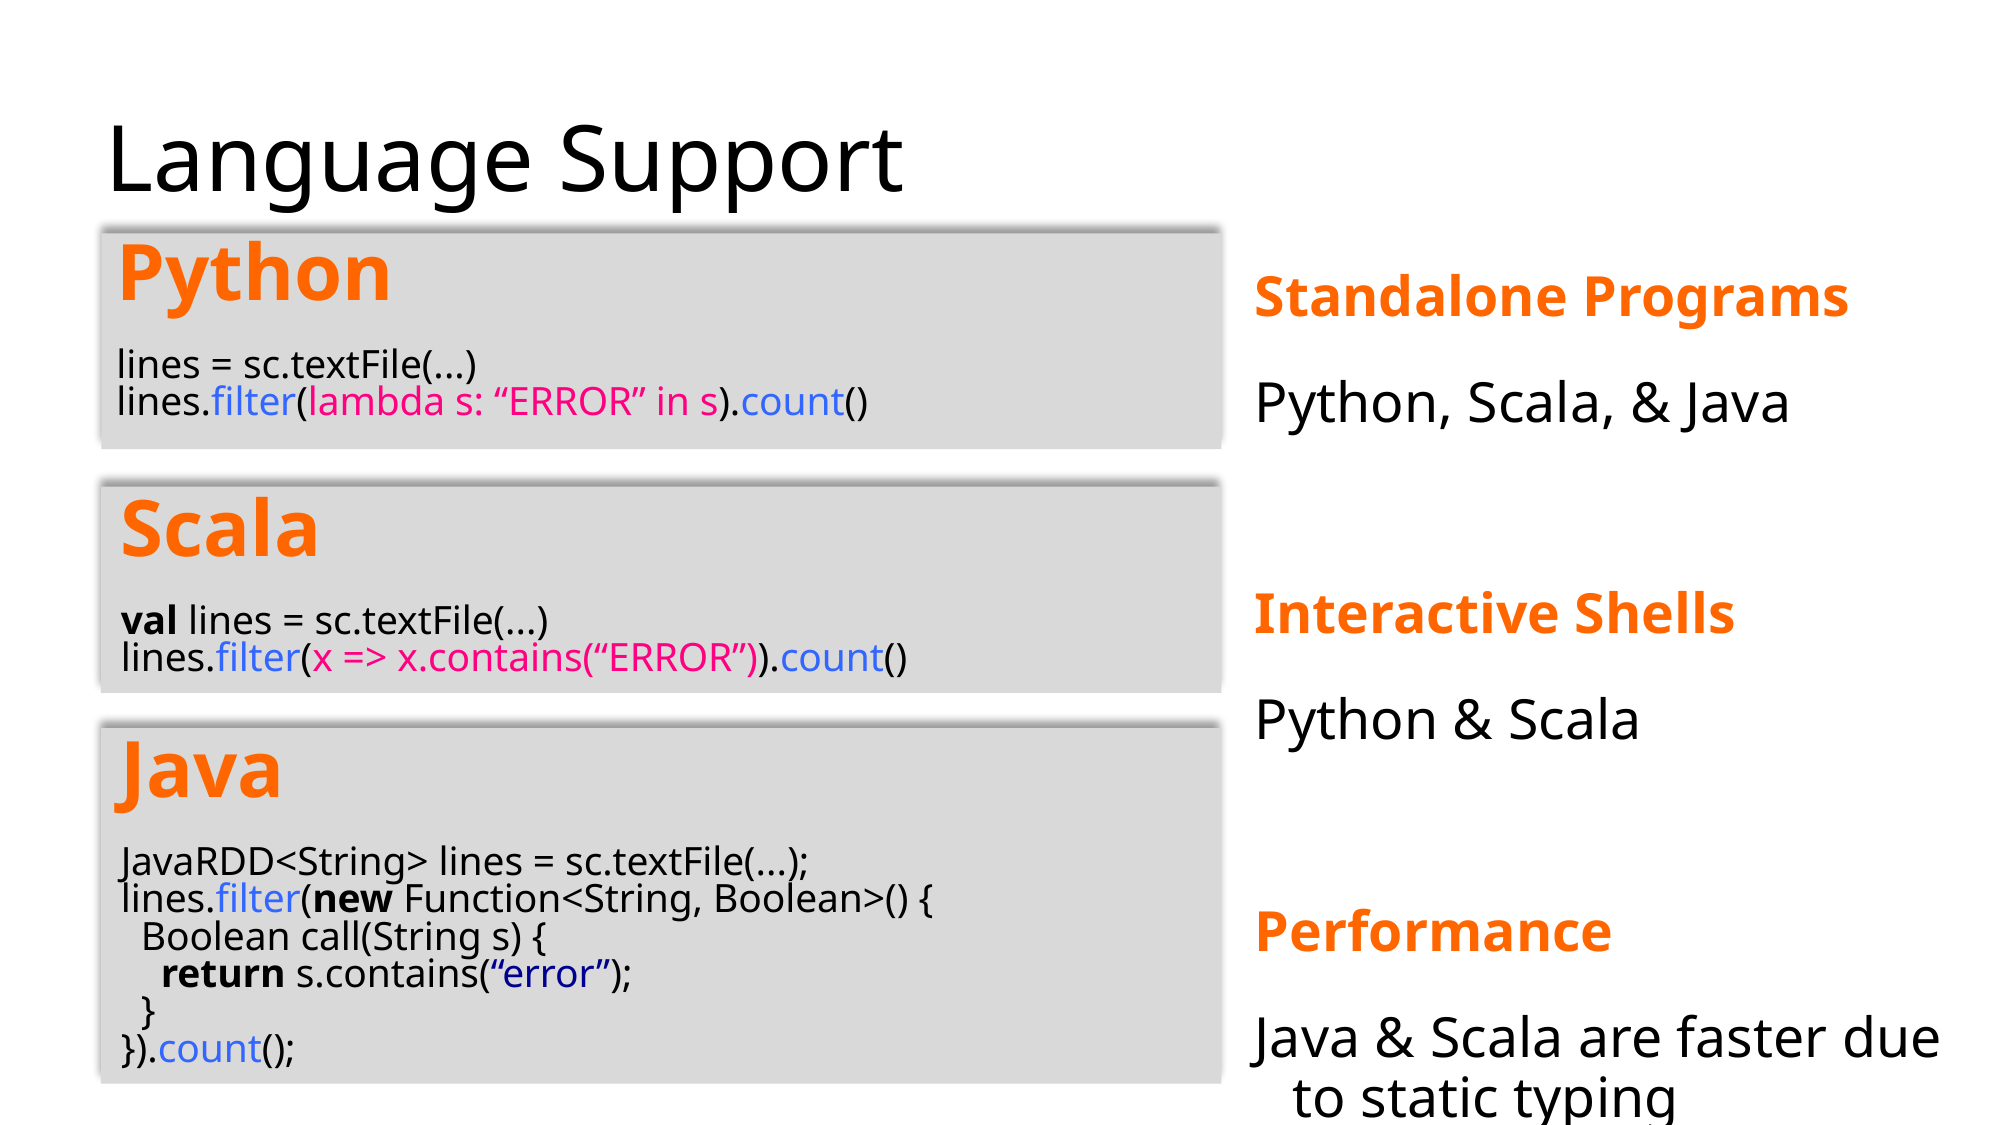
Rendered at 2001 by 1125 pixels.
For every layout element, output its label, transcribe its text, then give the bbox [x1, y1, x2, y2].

text_box Java JavaRDD<String> lines = sc.textFile(...); lines.filter(new Function<String, Boolean>() { Boolean call(String s) { return s.contains(“error”); } }).count(); [100, 728, 1222, 1084]
title Language Support [90, 52, 1863, 271]
list Standalone Programs Python, Scala, & Java Interactive Shells Python & Scala Performance Java & Scala are faster due to static typing …but Python is often fine [1239, 261, 1981, 1082]
text_box Scala val lines = sc.textFile(...) lines.filter(x => x.contains(“ERROR”)).count() [100, 486, 1222, 693]
list Python lines = sc.textFile(...) lines.filter(lambda s: “ERROR” in s).count() [101, 233, 1222, 450]
